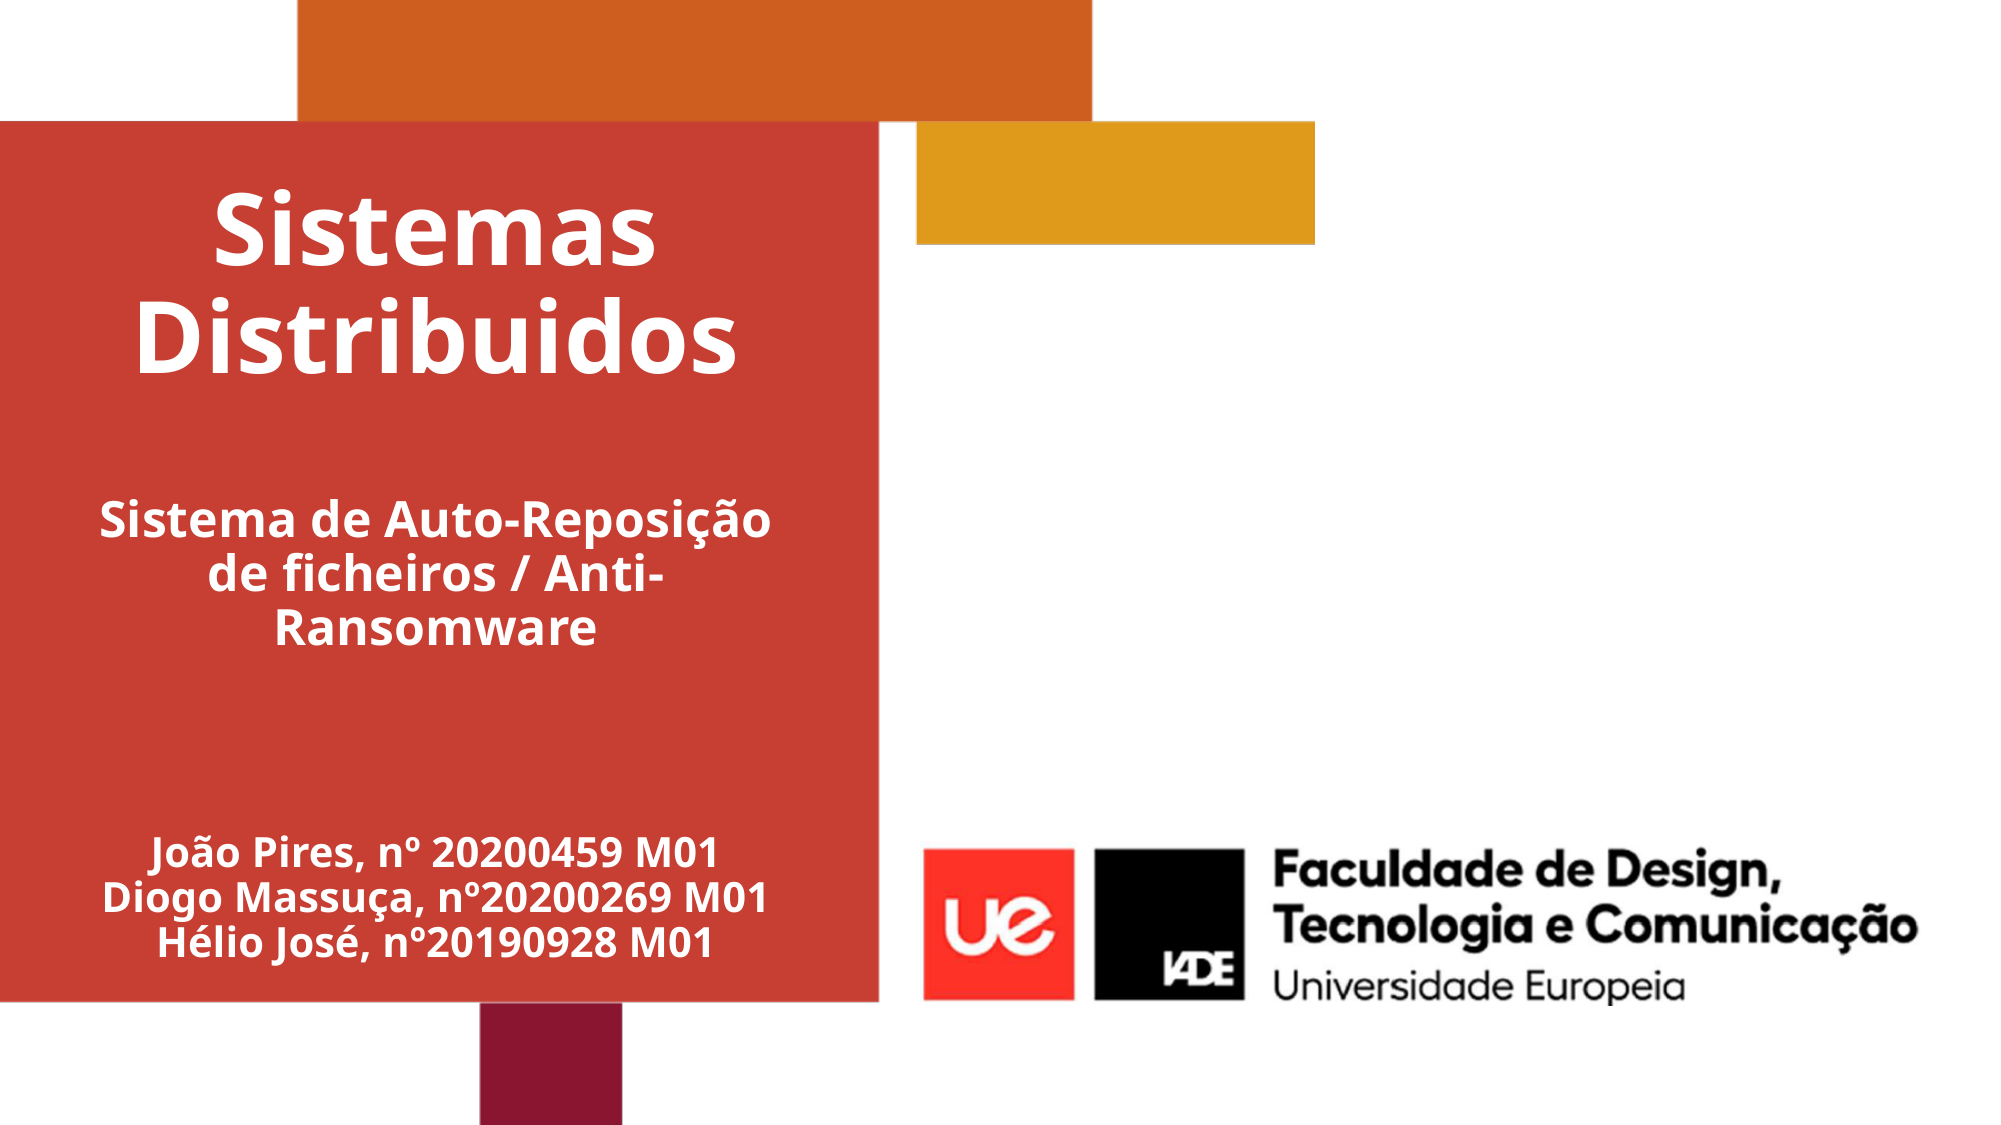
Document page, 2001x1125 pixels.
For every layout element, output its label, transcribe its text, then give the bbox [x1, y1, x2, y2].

text_box Sistema de Auto-Reposição de ficheiros / Anti-Ransomware [54, 427, 818, 724]
text_box Sistemas Distribuidos [54, 122, 818, 427]
text_box João Pires, nº 20200459 M01 Diogo Massuça, nº20200269 M01 Hélio José, nº20190928 M01 [54, 751, 818, 1048]
picture [0, 0, 1925, 1125]
text_box [899, 854, 1624, 1066]
